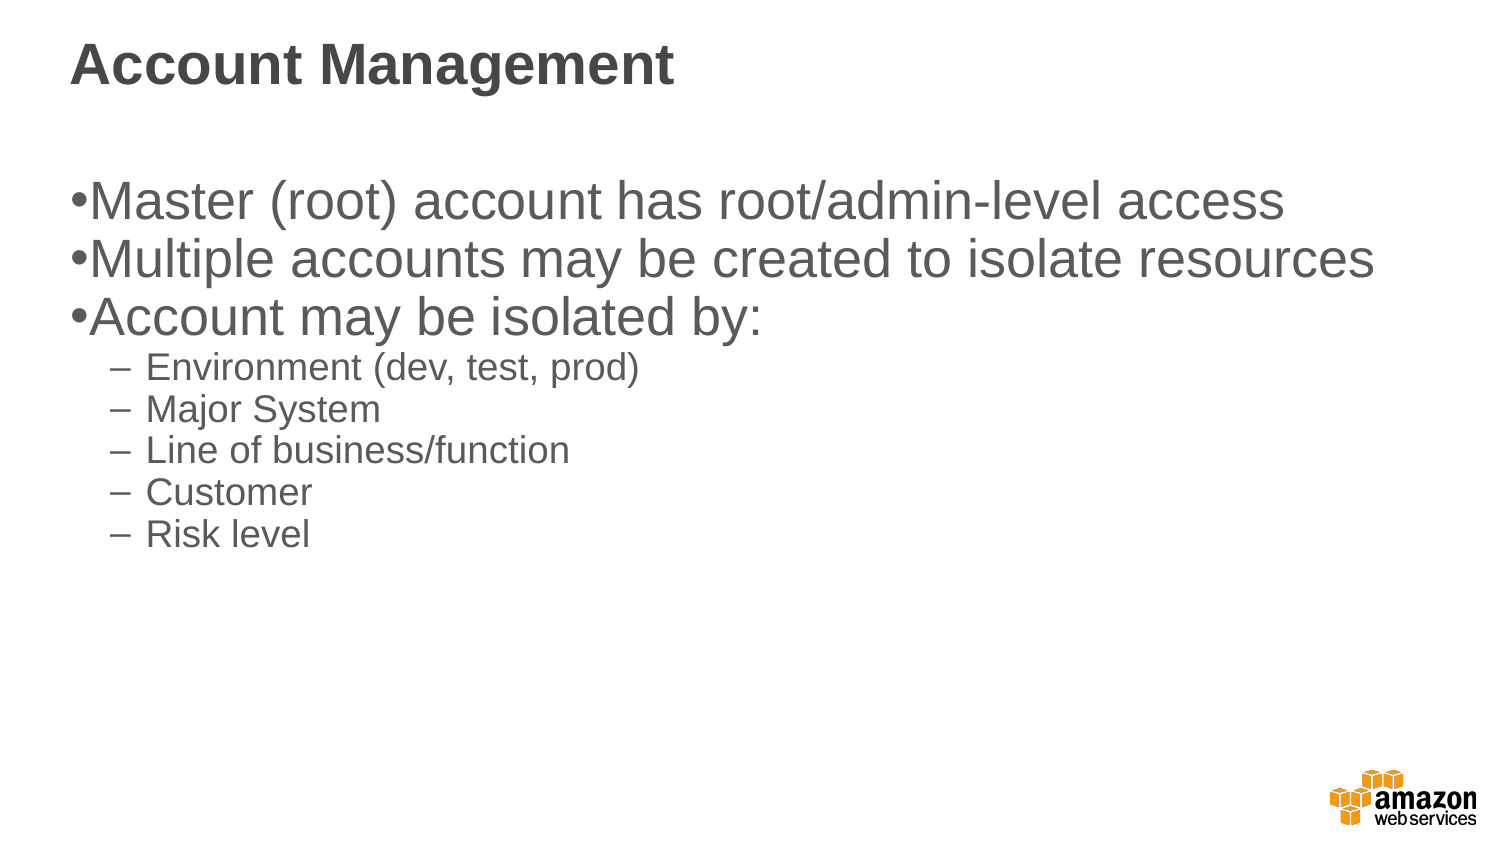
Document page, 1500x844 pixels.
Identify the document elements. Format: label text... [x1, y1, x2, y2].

text_box Account Management [55, 18, 1402, 160]
picture [1330, 770, 1476, 825]
text_box Master (root) account has root/admin-level access Multiple accounts may be created to isolate resources Account may be isolated by: Environment (dev, test, prod) Major System Line of business/function Customer Risk level [55, 165, 1402, 749]
